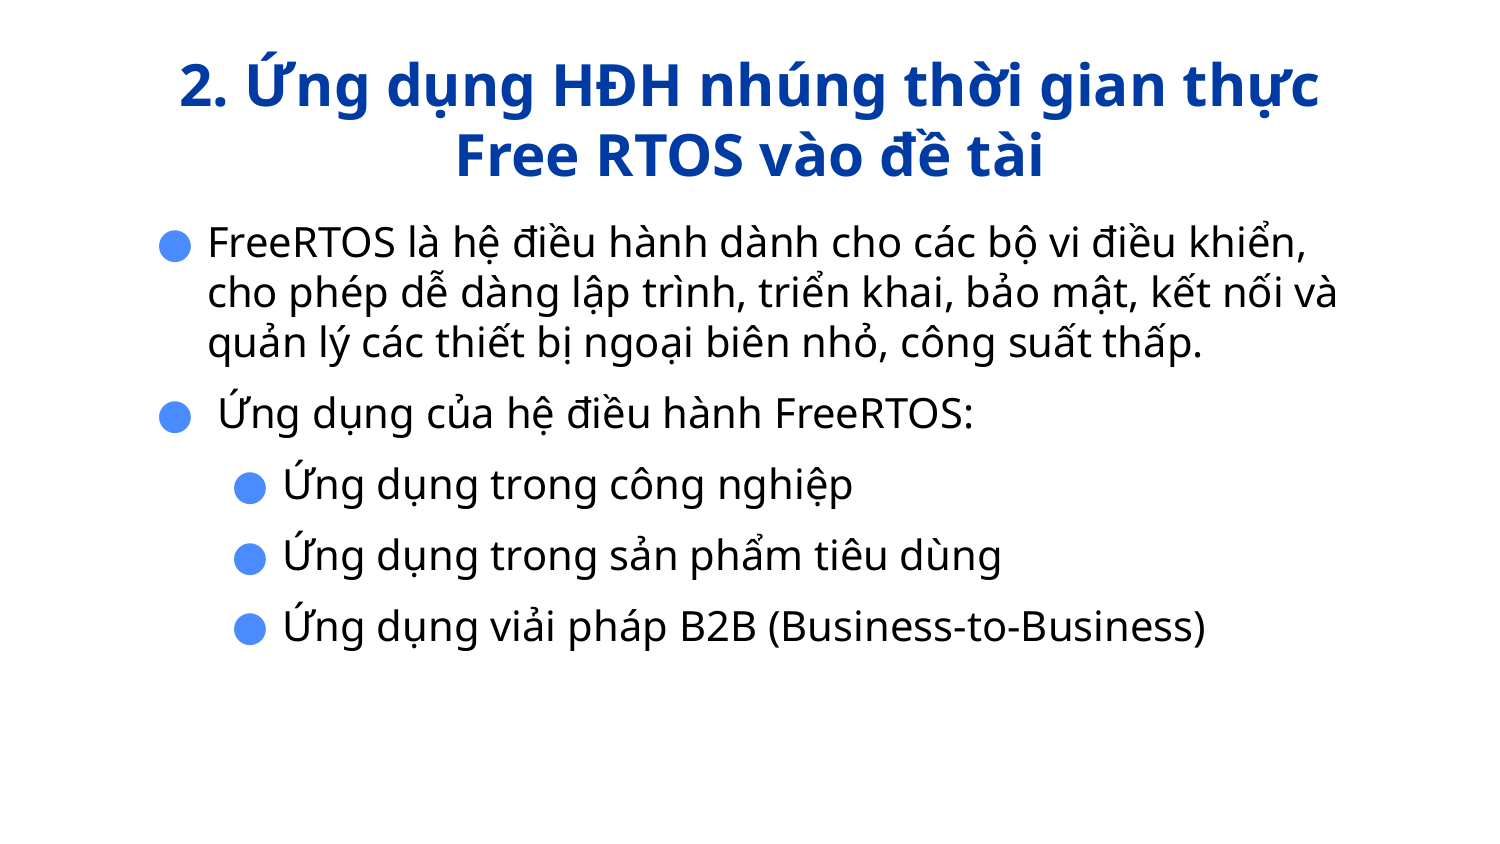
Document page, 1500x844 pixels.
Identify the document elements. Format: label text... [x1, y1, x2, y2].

list FreeRTOS là hệ điều hành dành cho các bộ vi điều khiển, cho phép dễ dàng lập trình, triển khai, bảo mật, kết nối và quản lý các thiết bị ngoại biên nhỏ, công suất thấp. Ứng dụng của hệ điều hành FreeRTOS: Ứng dụng trong công nghiệp Ứng dụng trong sản phẩm tiêu dùng Ứng dụng viải pháp B2B (Business-to-Business) [116, 201, 1383, 764]
title 2. Ứng dụng HĐH nhúng thời gian thực Free RTOS vào đề tài [116, 33, 1383, 201]
